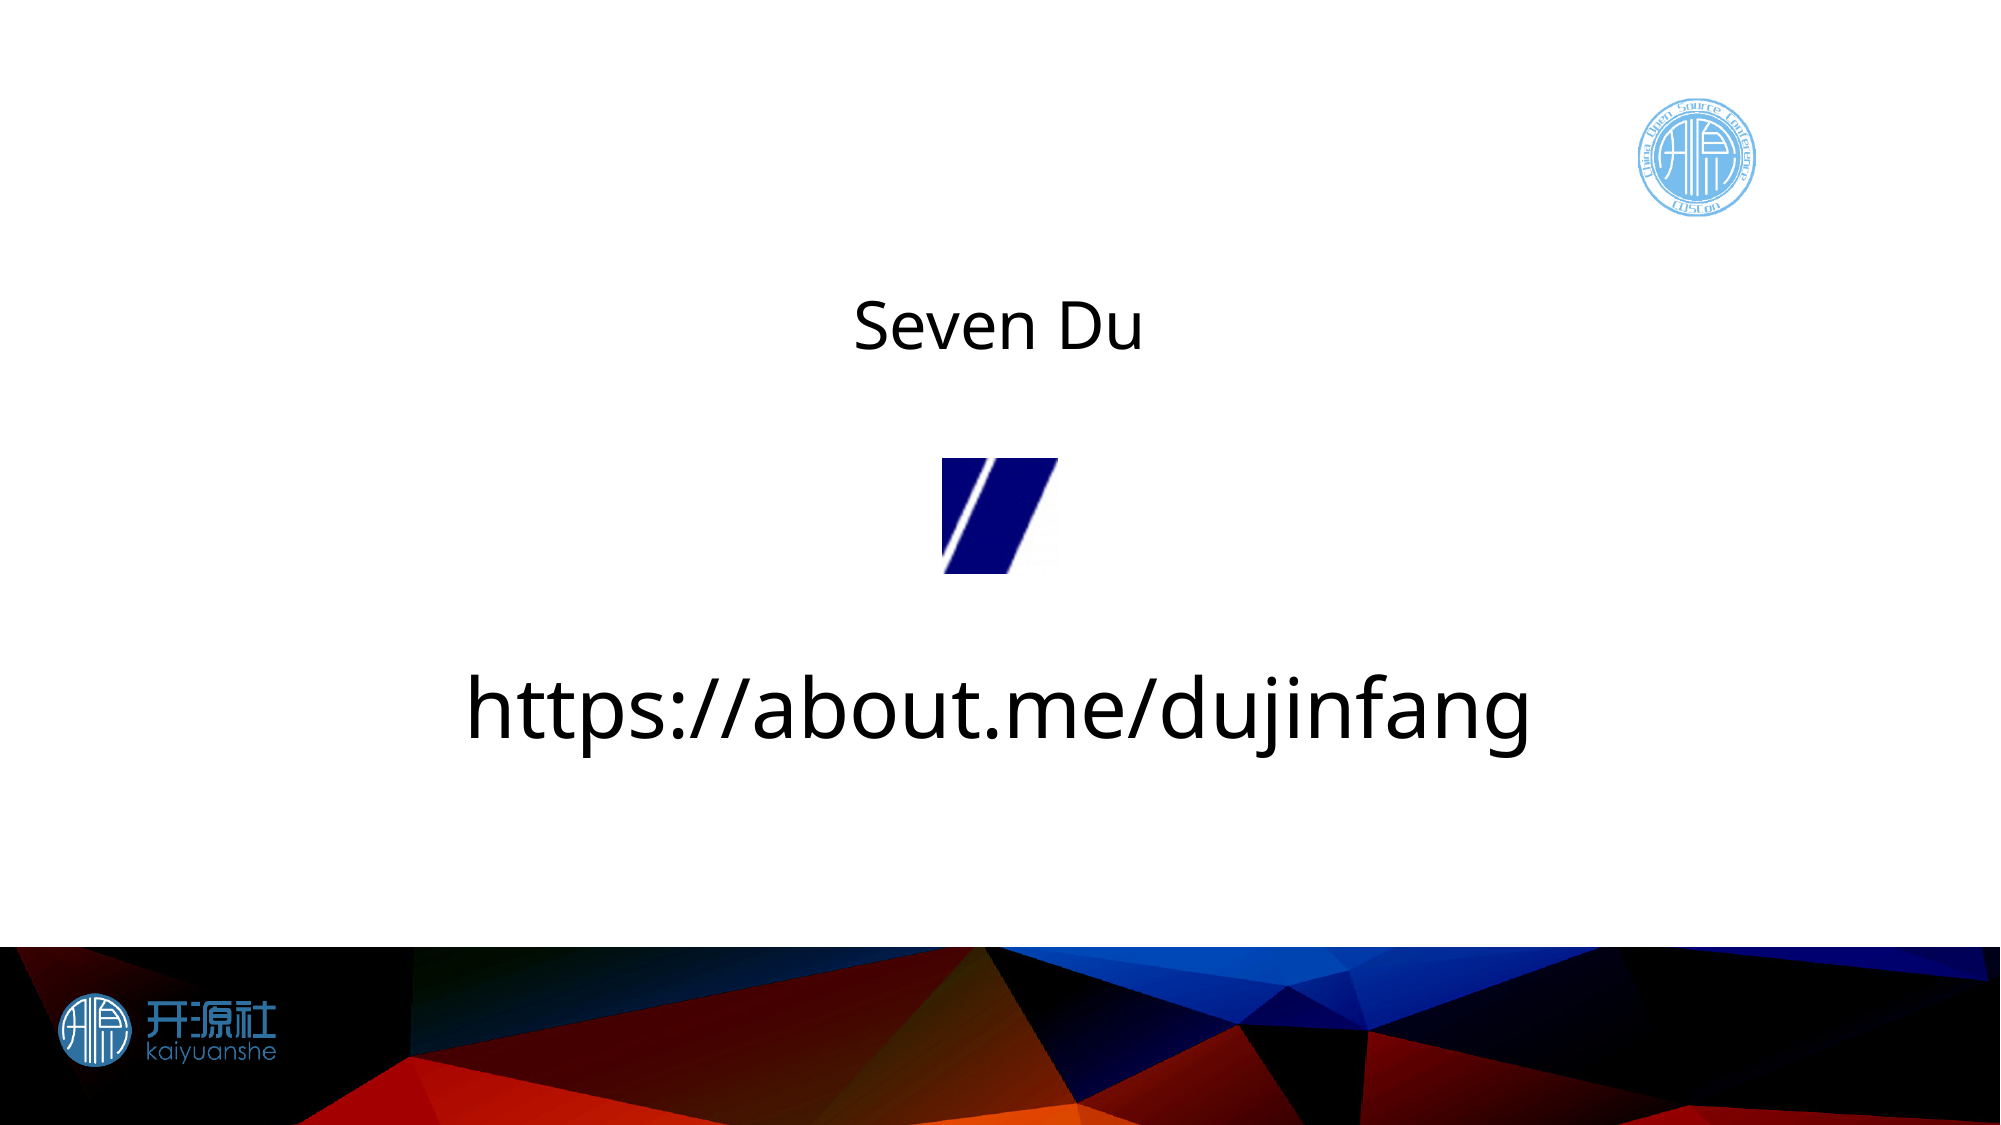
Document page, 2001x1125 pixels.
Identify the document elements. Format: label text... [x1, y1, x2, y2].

picture [1536, 59, 1863, 218]
picture [0, 947, 2000, 1125]
title Seven Du [136, 218, 1863, 438]
picture [942, 458, 1058, 575]
text_box https://about.me/dujinfang [457, 659, 1543, 764]
